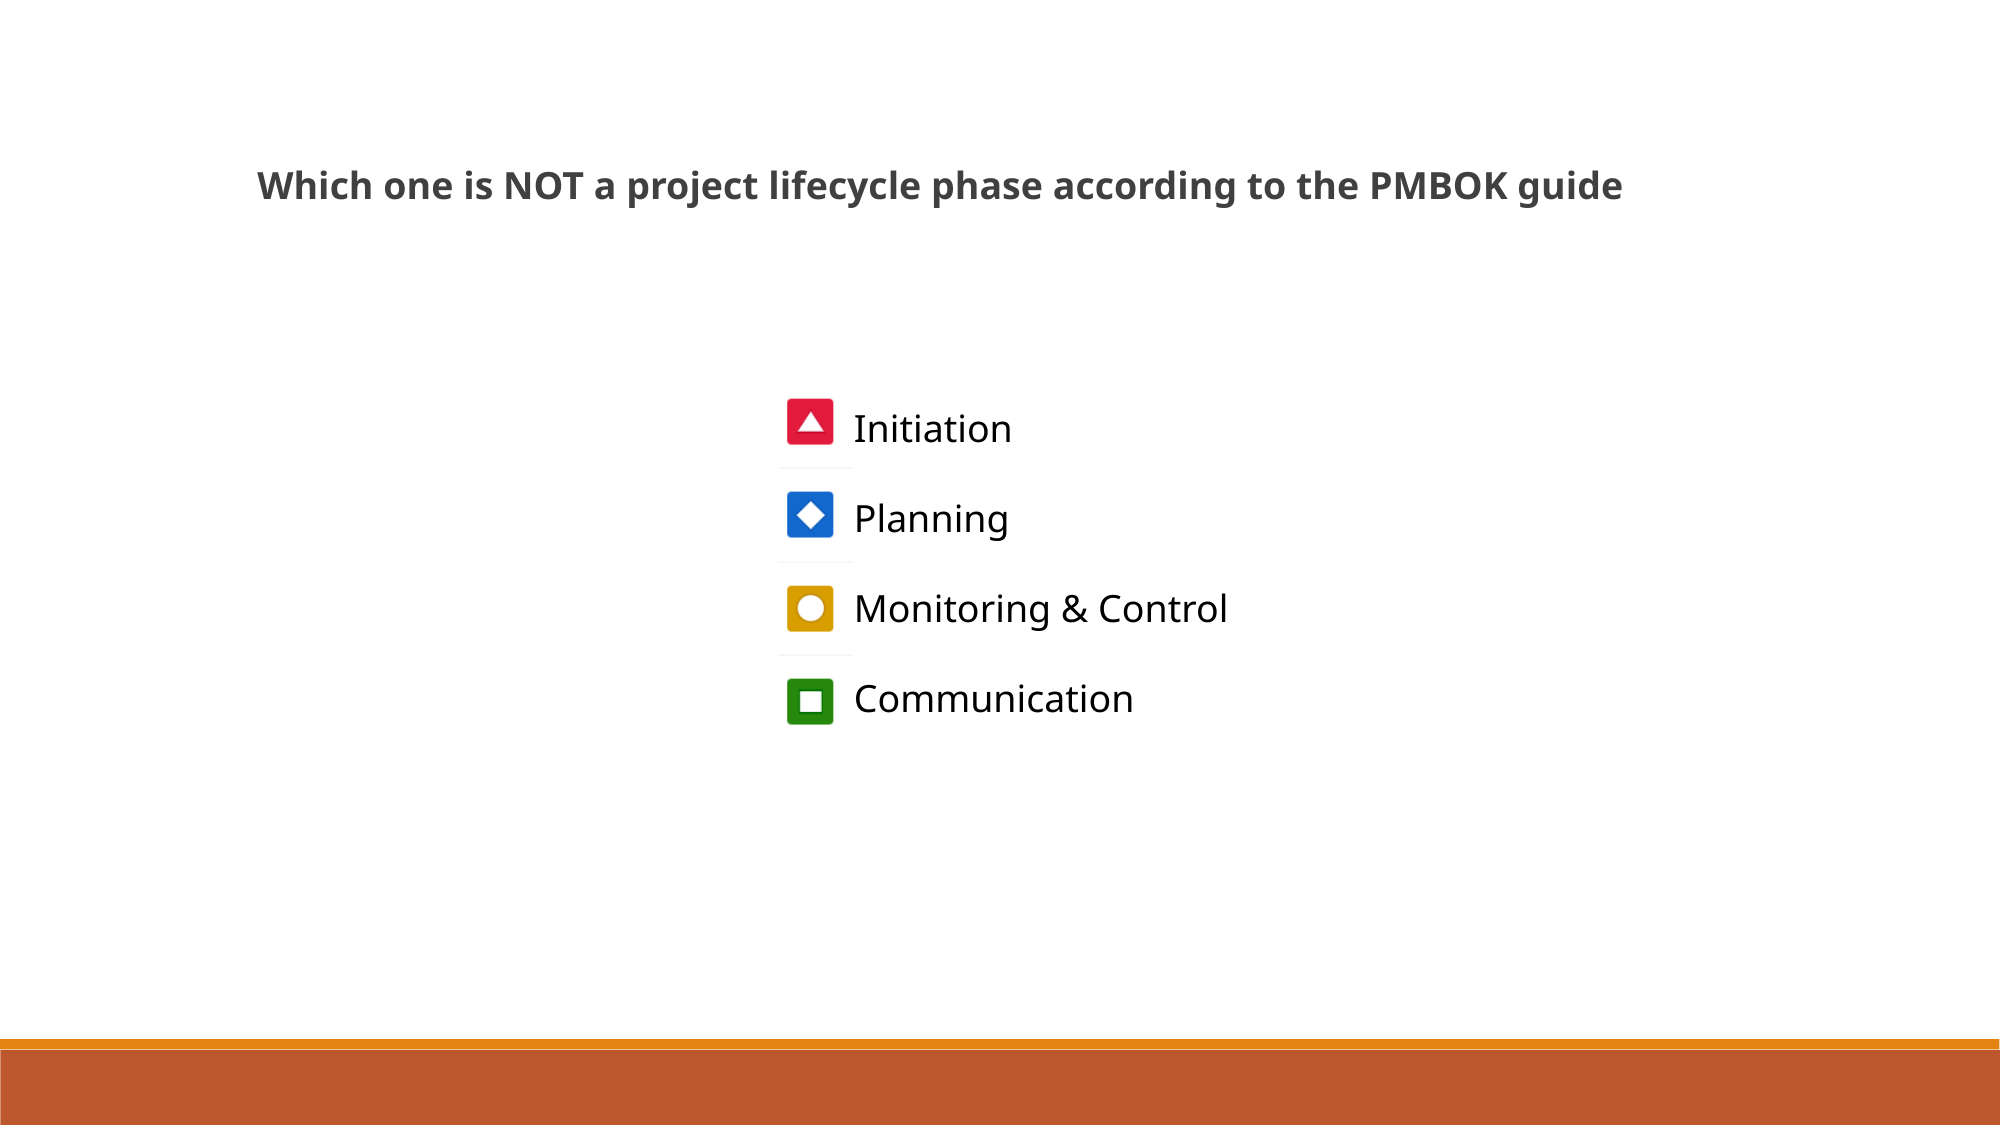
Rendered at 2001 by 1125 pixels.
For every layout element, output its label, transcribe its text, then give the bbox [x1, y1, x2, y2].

text_box Which one is NOT a project lifecycle phase according to the PMBOK guide [241, 161, 1759, 208]
text_box Initiation Planning Monitoring & Control Communication [838, 366, 1737, 759]
picture [777, 384, 854, 744]
